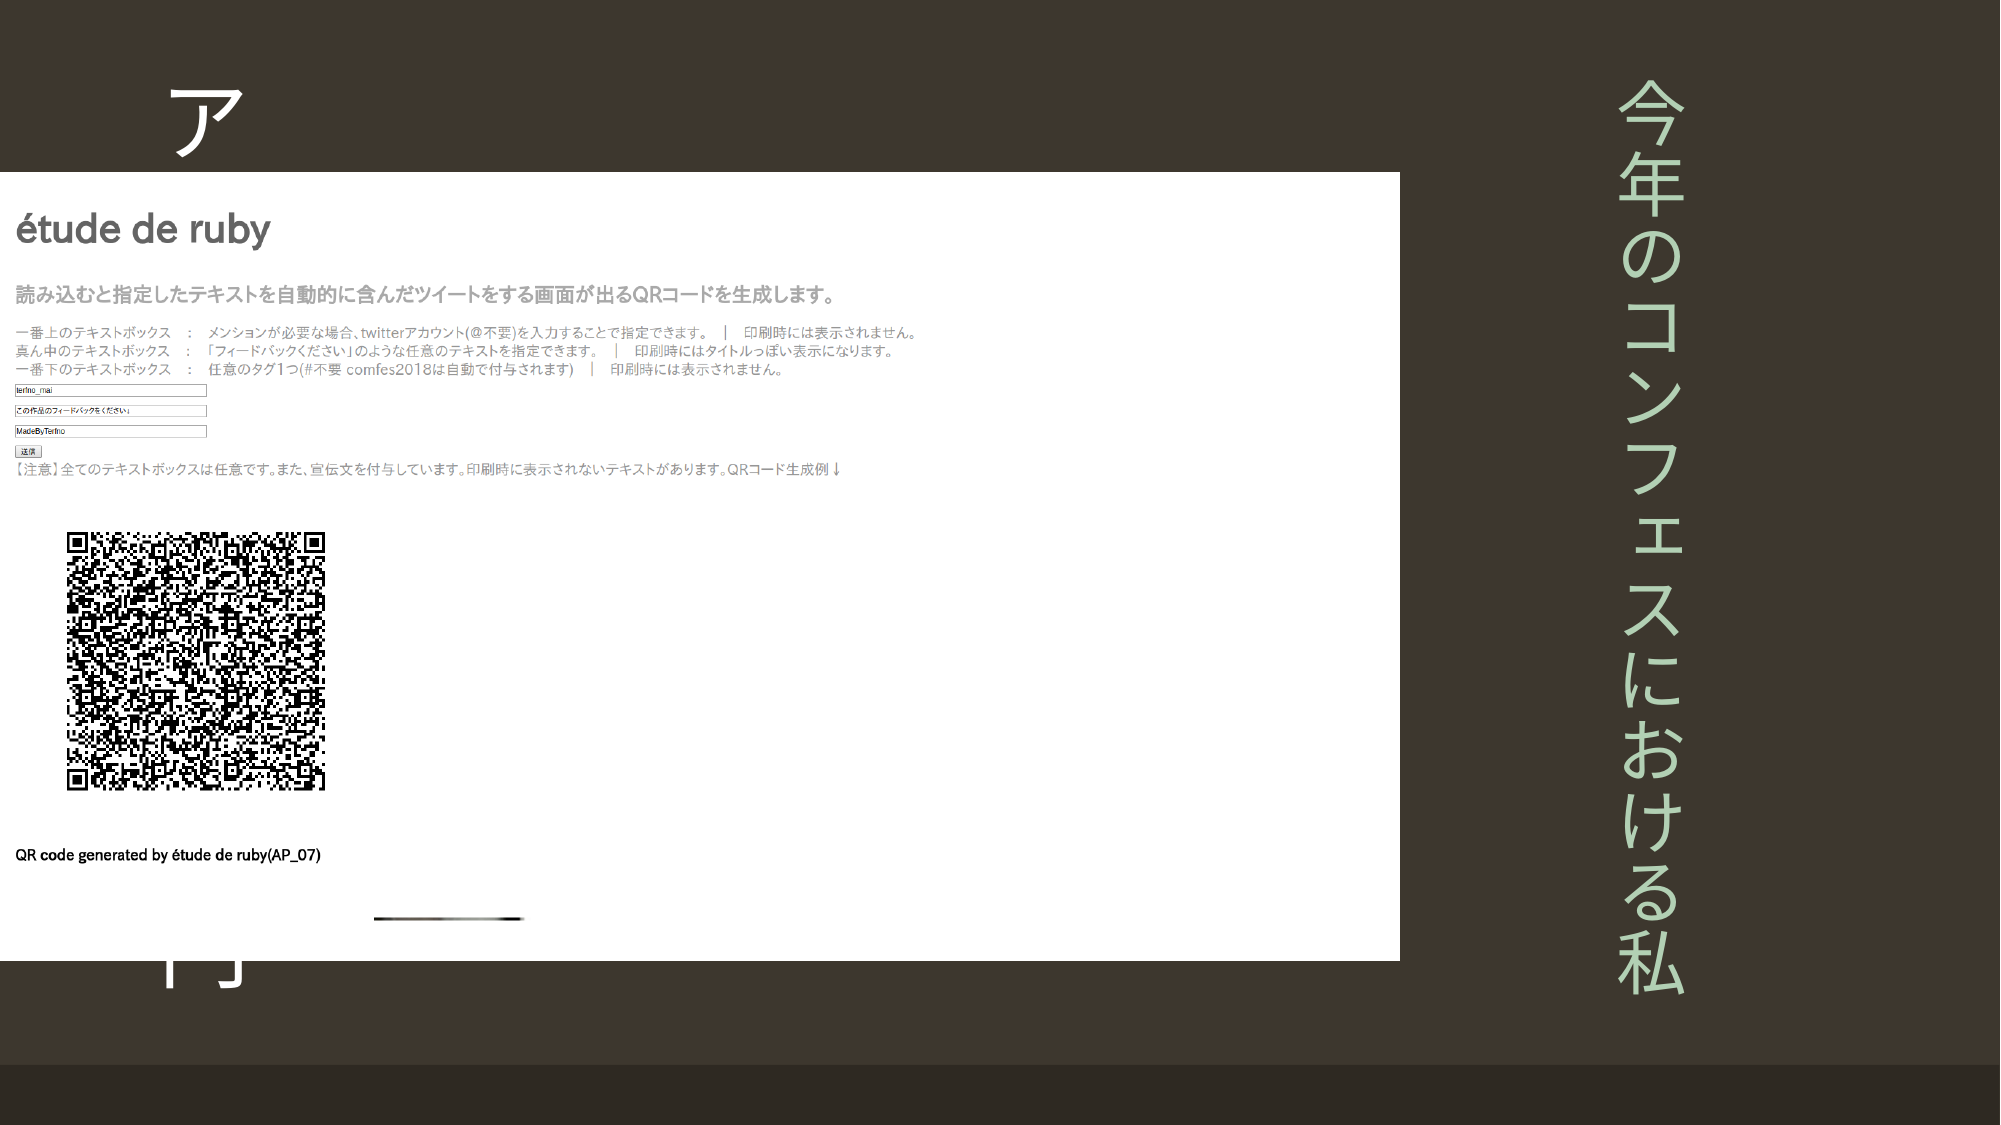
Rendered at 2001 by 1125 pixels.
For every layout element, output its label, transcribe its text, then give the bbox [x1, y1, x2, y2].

picture [0, 172, 1400, 961]
title 今年のコンフェスにおける私 [1598, 59, 1861, 1014]
list アプリケーション部門 [137, 59, 1538, 1014]
